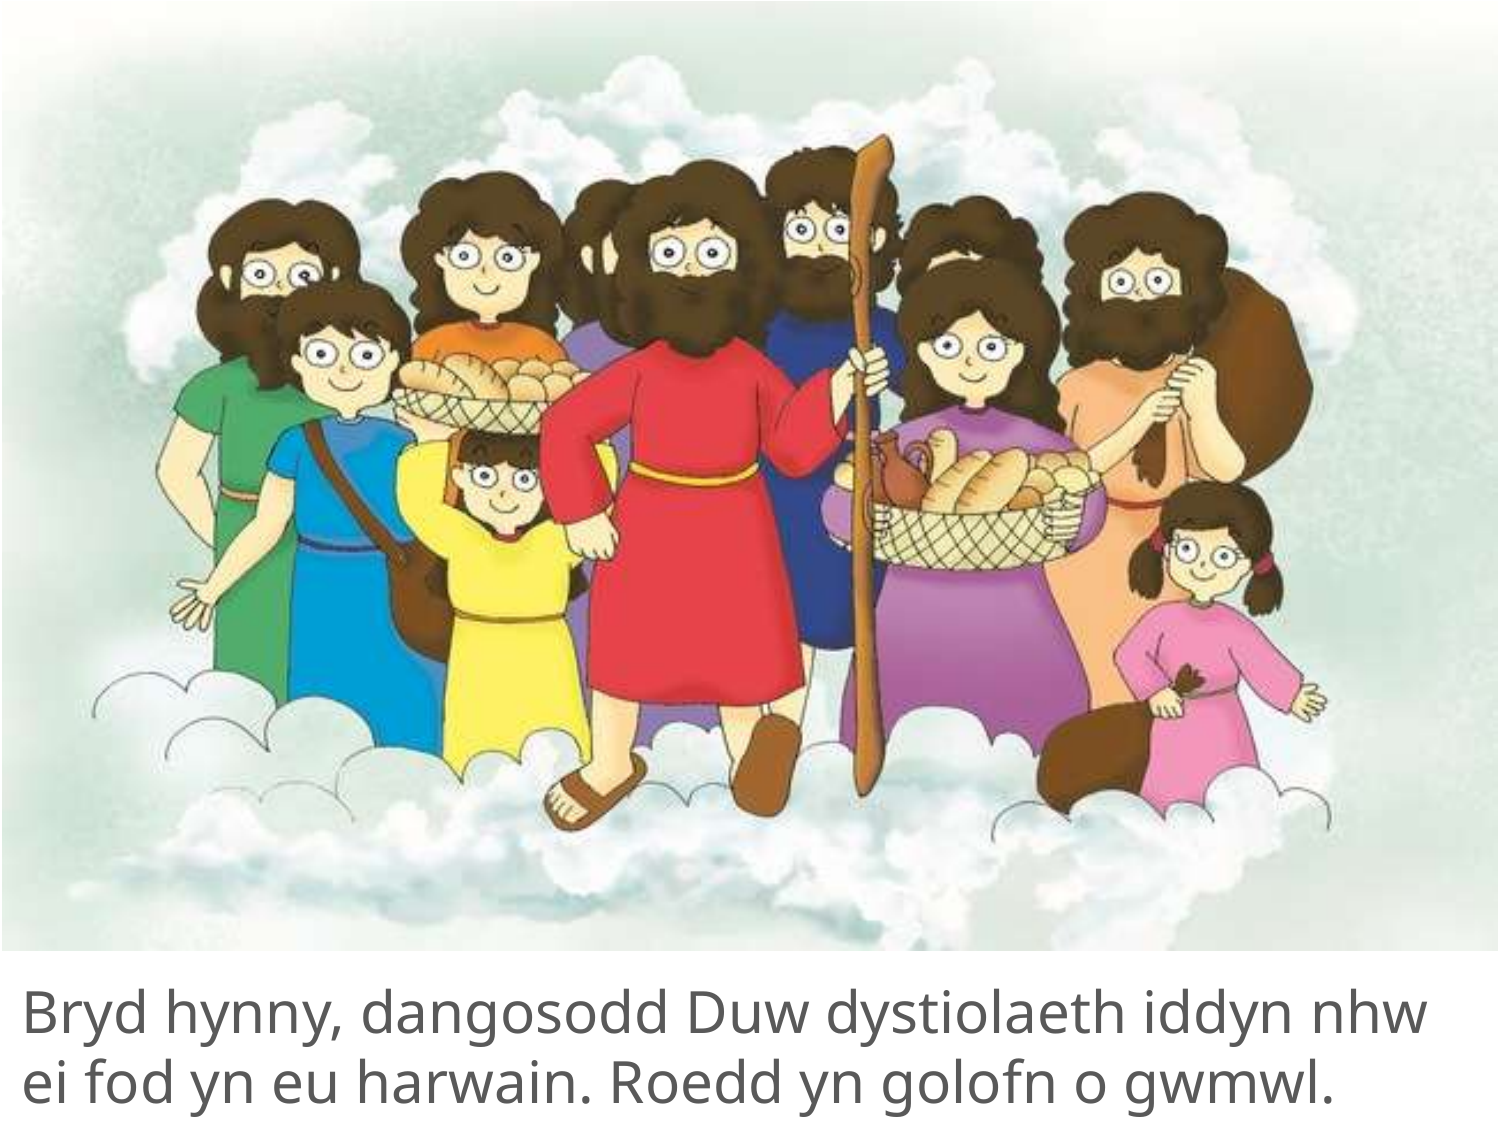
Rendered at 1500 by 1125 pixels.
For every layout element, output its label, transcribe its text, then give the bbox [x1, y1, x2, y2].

picture [1, 1, 1498, 951]
text_box Bryd hynny, dangosodd Duw dystiolaeth iddyn nhw ei fod yn eu harwain. Roedd yn golofn o gwmwl. [7, 967, 1493, 1123]
